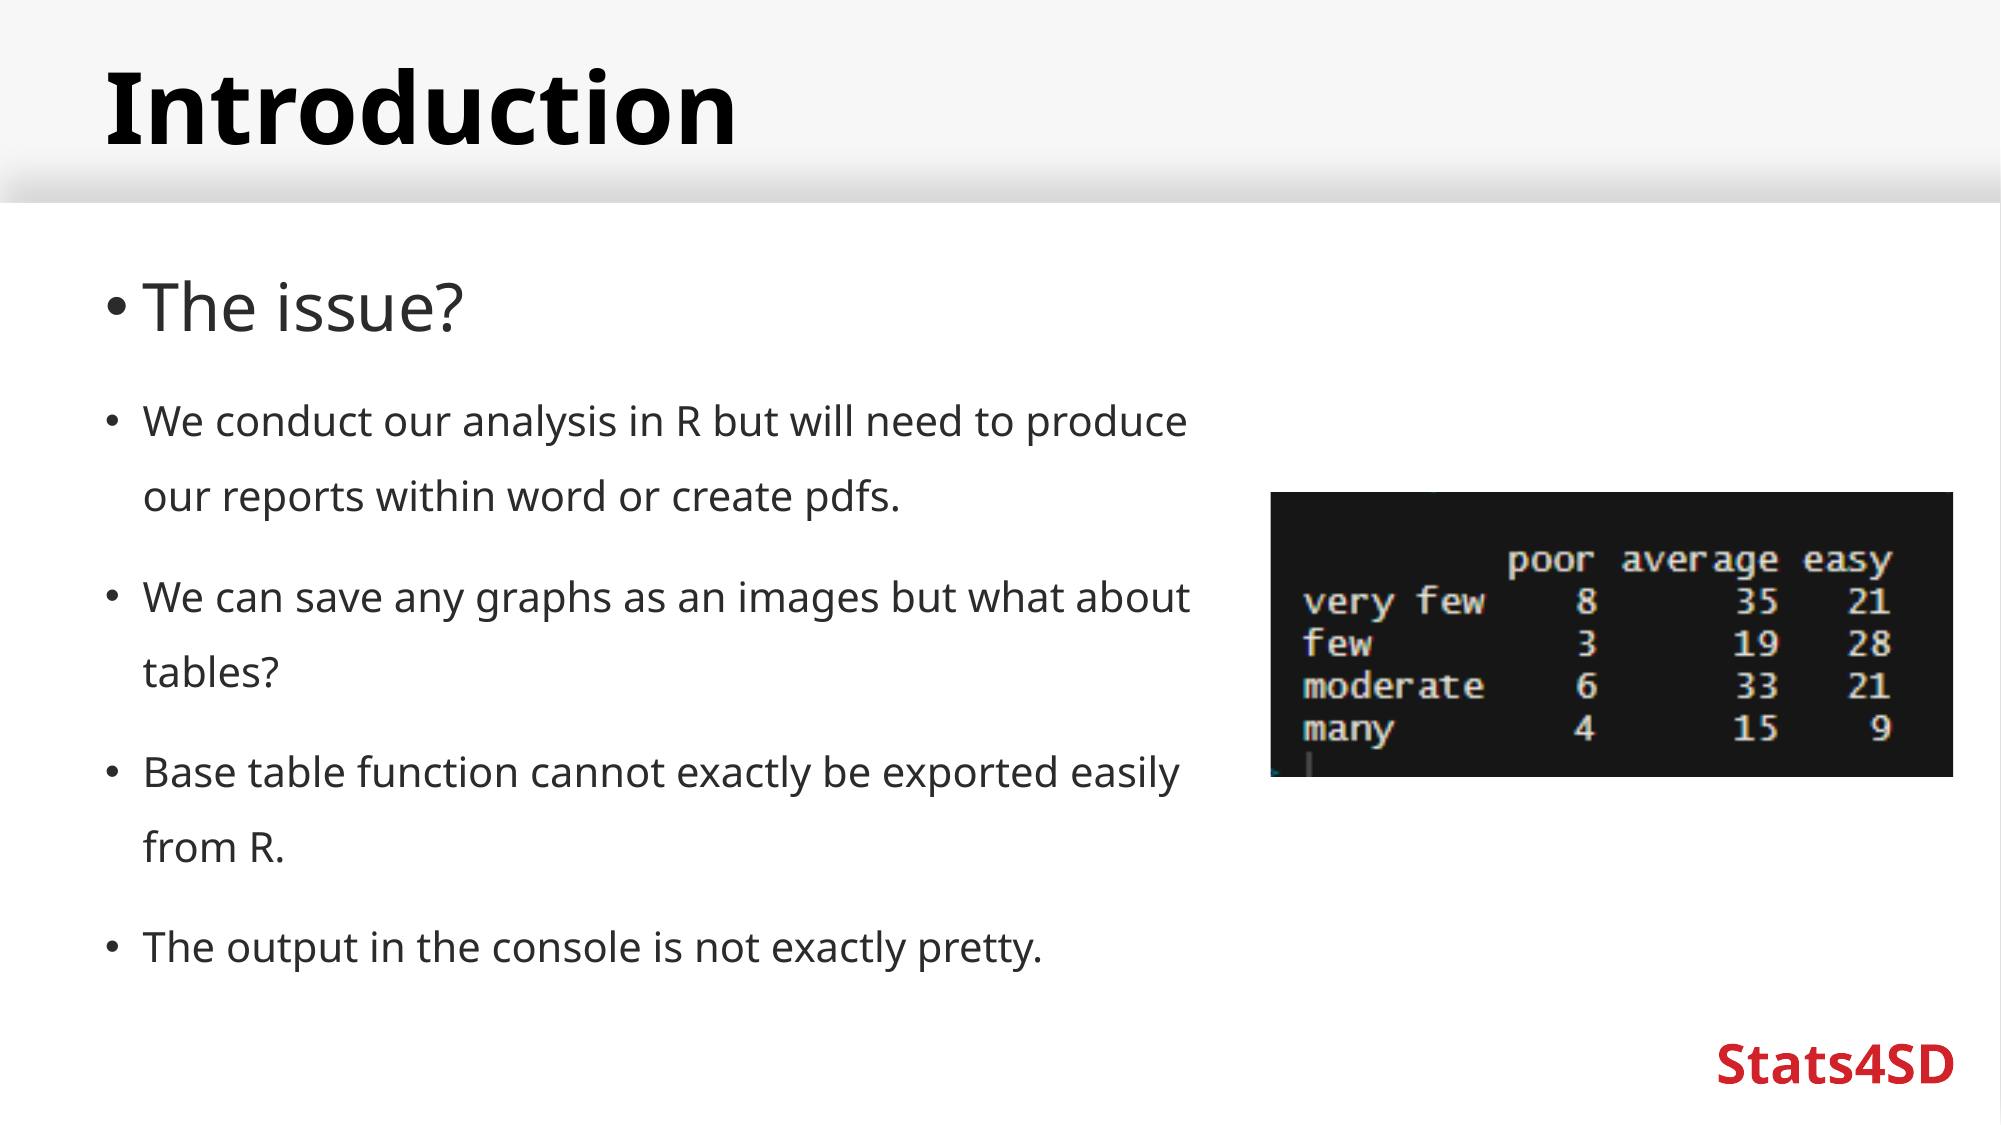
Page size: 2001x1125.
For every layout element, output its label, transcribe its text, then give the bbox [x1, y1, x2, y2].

title Introduction [90, 21, 1954, 203]
picture [1718, 1043, 1954, 1085]
picture [1270, 492, 1954, 777]
list The issue? We conduct our analysis in R but will need to produce our reports within word or create pdfs. We can save any graphs as an images but what about tables? Base table function cannot exactly be exported easily from R. The output in the console is not exactly pretty. [90, 249, 1271, 1078]
